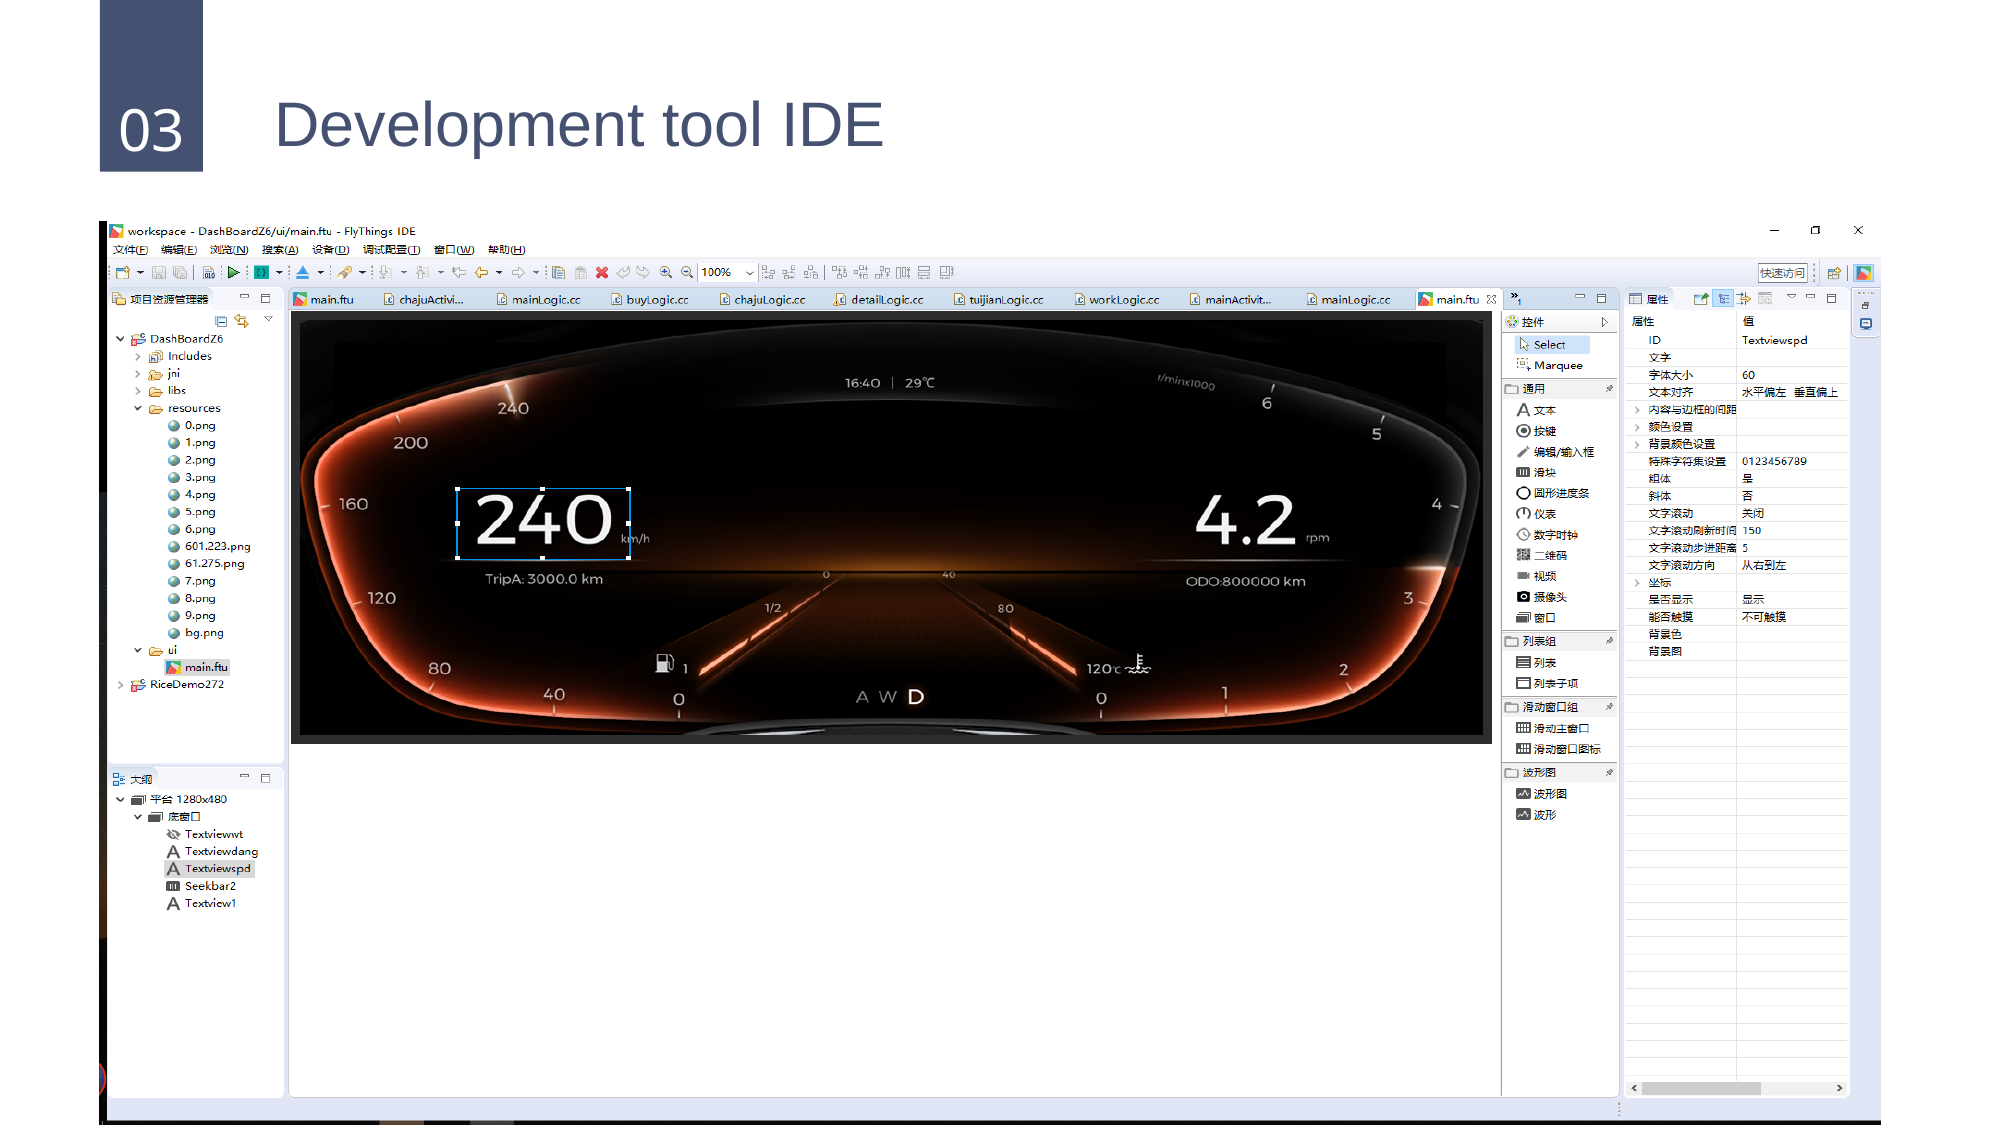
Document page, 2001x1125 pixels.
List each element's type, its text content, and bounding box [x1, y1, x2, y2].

text_box Development tool IDE [241, 75, 921, 182]
text_box [99, 0, 203, 85]
text_box 03 [99, 85, 203, 172]
picture [99, 221, 1881, 1125]
